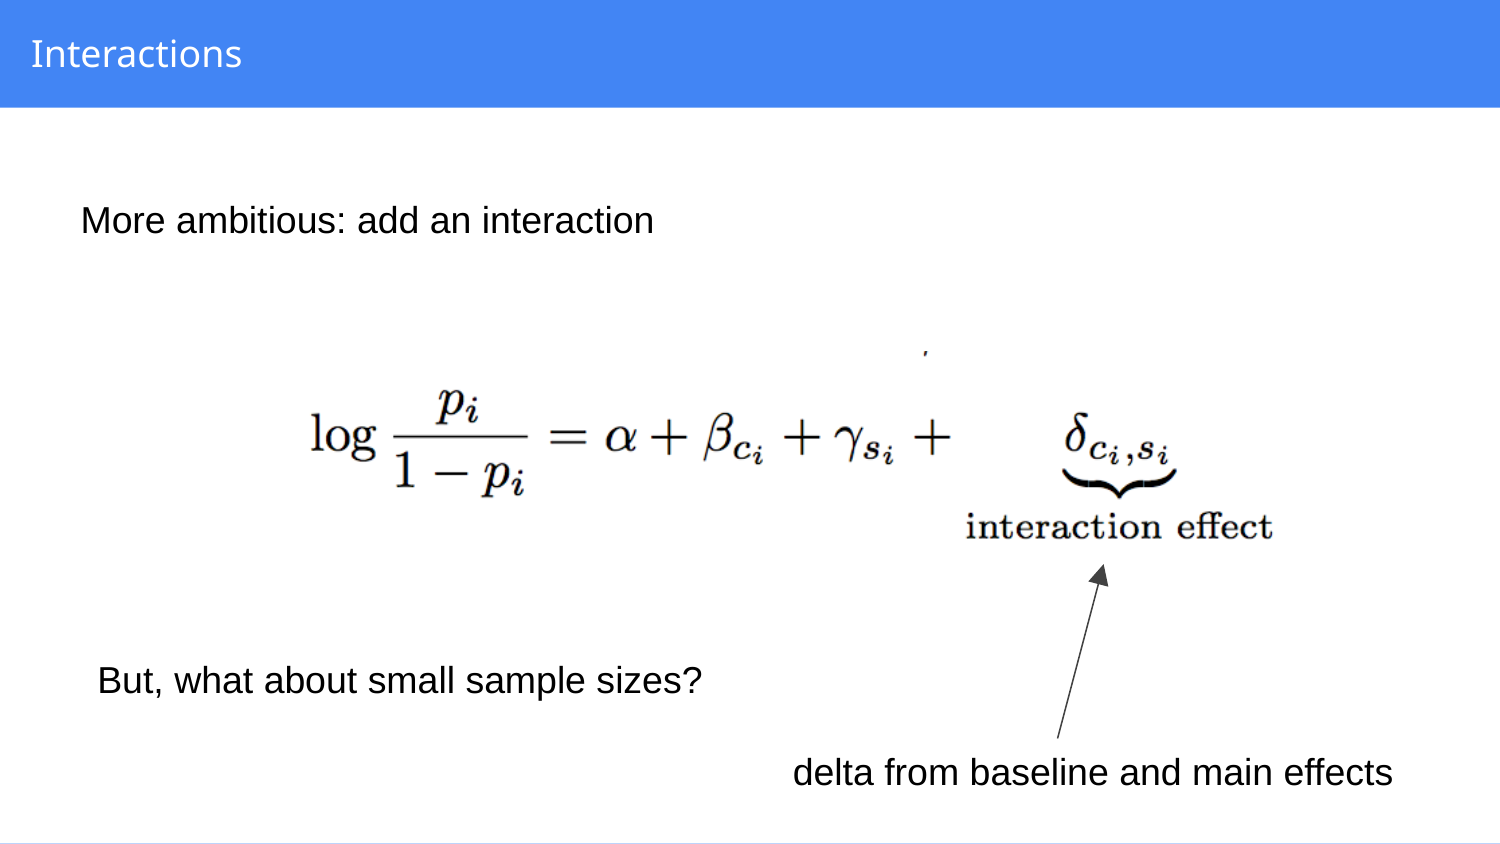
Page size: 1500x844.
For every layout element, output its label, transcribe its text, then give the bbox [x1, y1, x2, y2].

text_box More ambitious: add an interaction [65, 180, 1306, 292]
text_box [1057, 563, 1104, 739]
picture [286, 351, 1295, 567]
text_box delta from baseline and main effects [777, 733, 1500, 844]
title Interactions [16, 2, 1464, 102]
text_box But, what about small sample sizes? [82, 641, 1030, 752]
